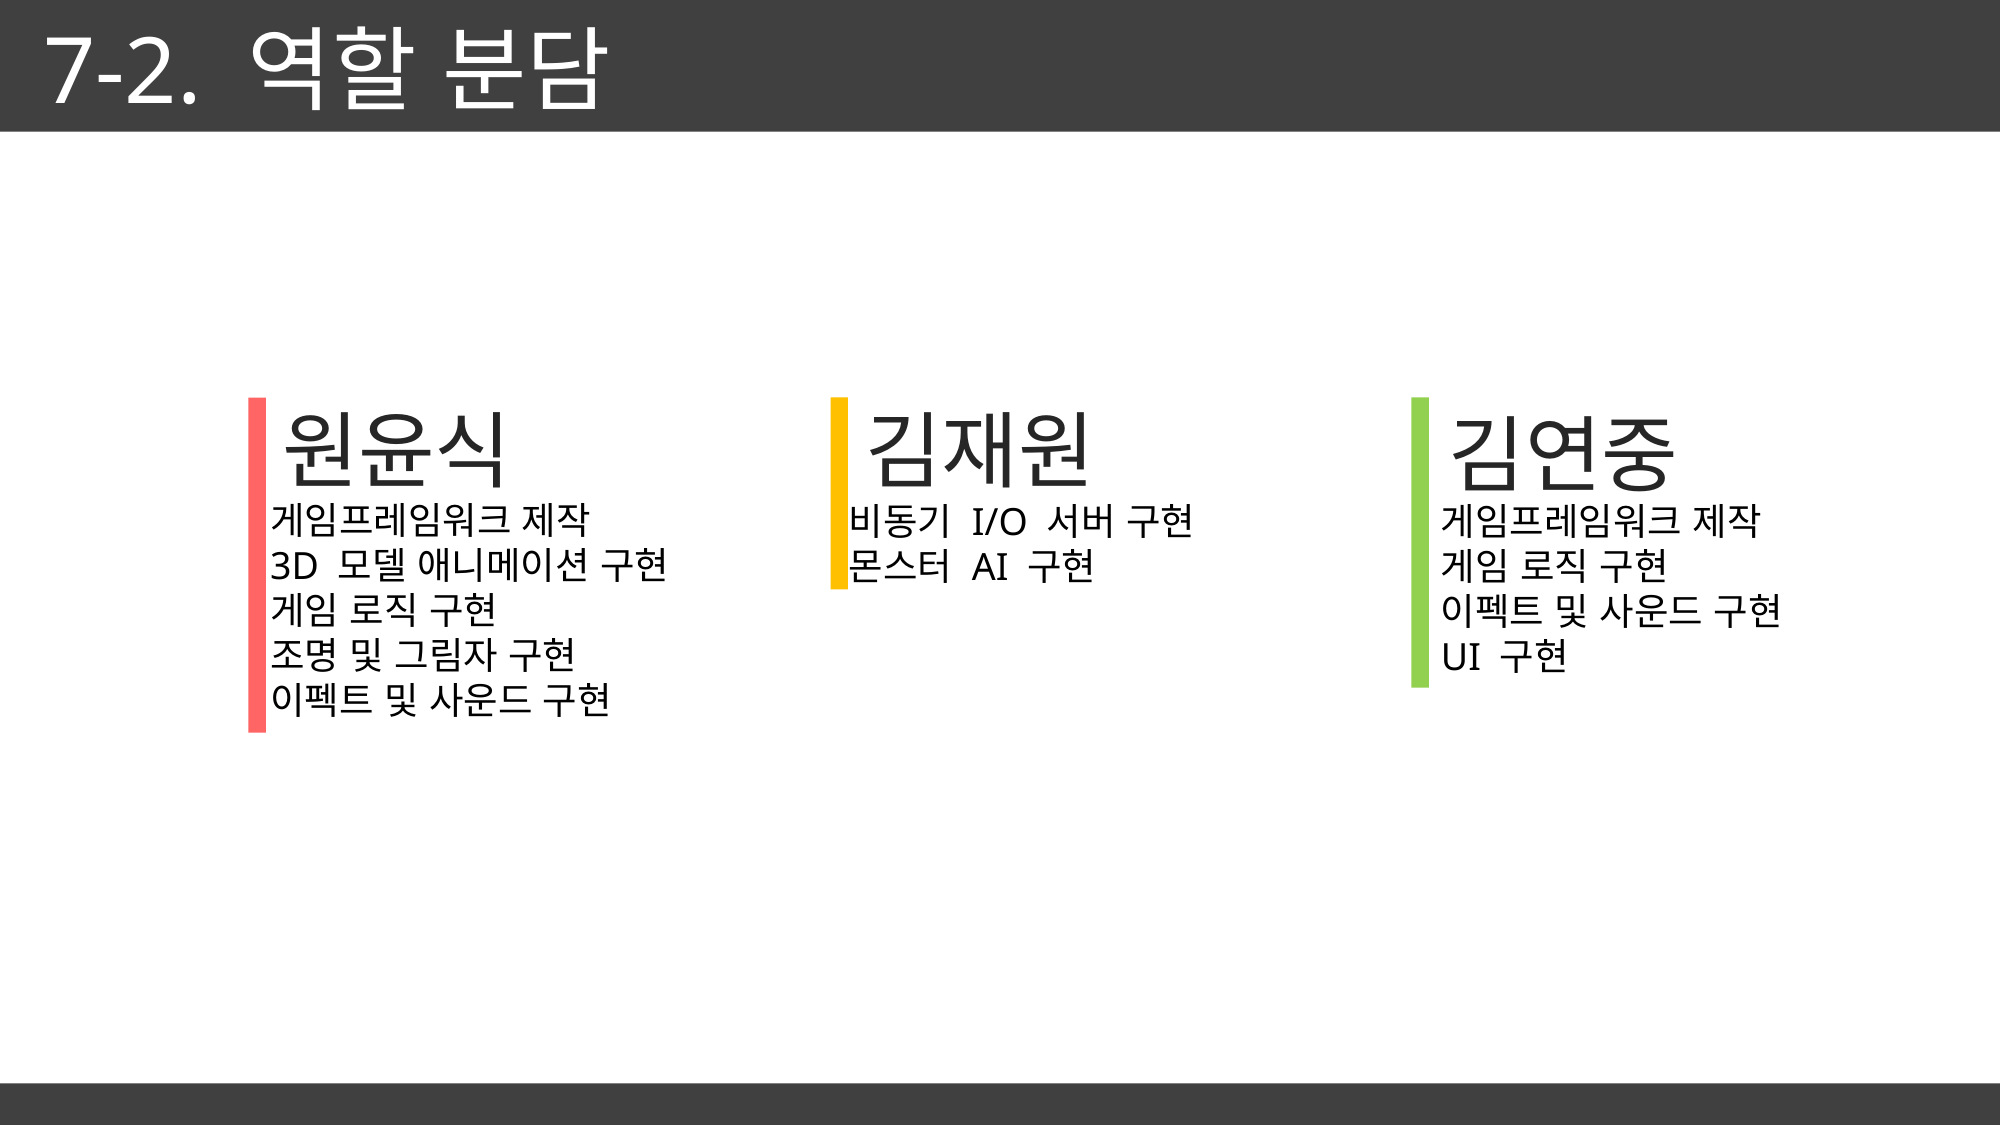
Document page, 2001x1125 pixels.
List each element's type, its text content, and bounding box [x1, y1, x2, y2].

text_box 김재원 [850, 391, 1110, 490]
text_box 게임프레임워크 제작 게임 로직 구현 이펙트 및 사운드 구현 UI 구현 [1430, 490, 1798, 686]
text_box [0, 0, 2000, 133]
text_box [247, 396, 267, 734]
text_box 7-2. 역할 분담 [28, 4, 627, 130]
text_box [830, 396, 849, 590]
text_box 비동기 I/O 서버 구현 몬스터 AI 구현 [834, 490, 1210, 596]
text_box [1410, 396, 1430, 689]
text_box [0, 1082, 2000, 1125]
text_box 김연중 [1433, 394, 1694, 490]
text_box 게임프레임워크 제작 3D 모델 애니메이션 구현 게임 로직 구현 조명 및 그림자 구현 이펙트 및 사운드 구현 [267, 490, 685, 730]
text_box 원윤식 [267, 391, 527, 490]
